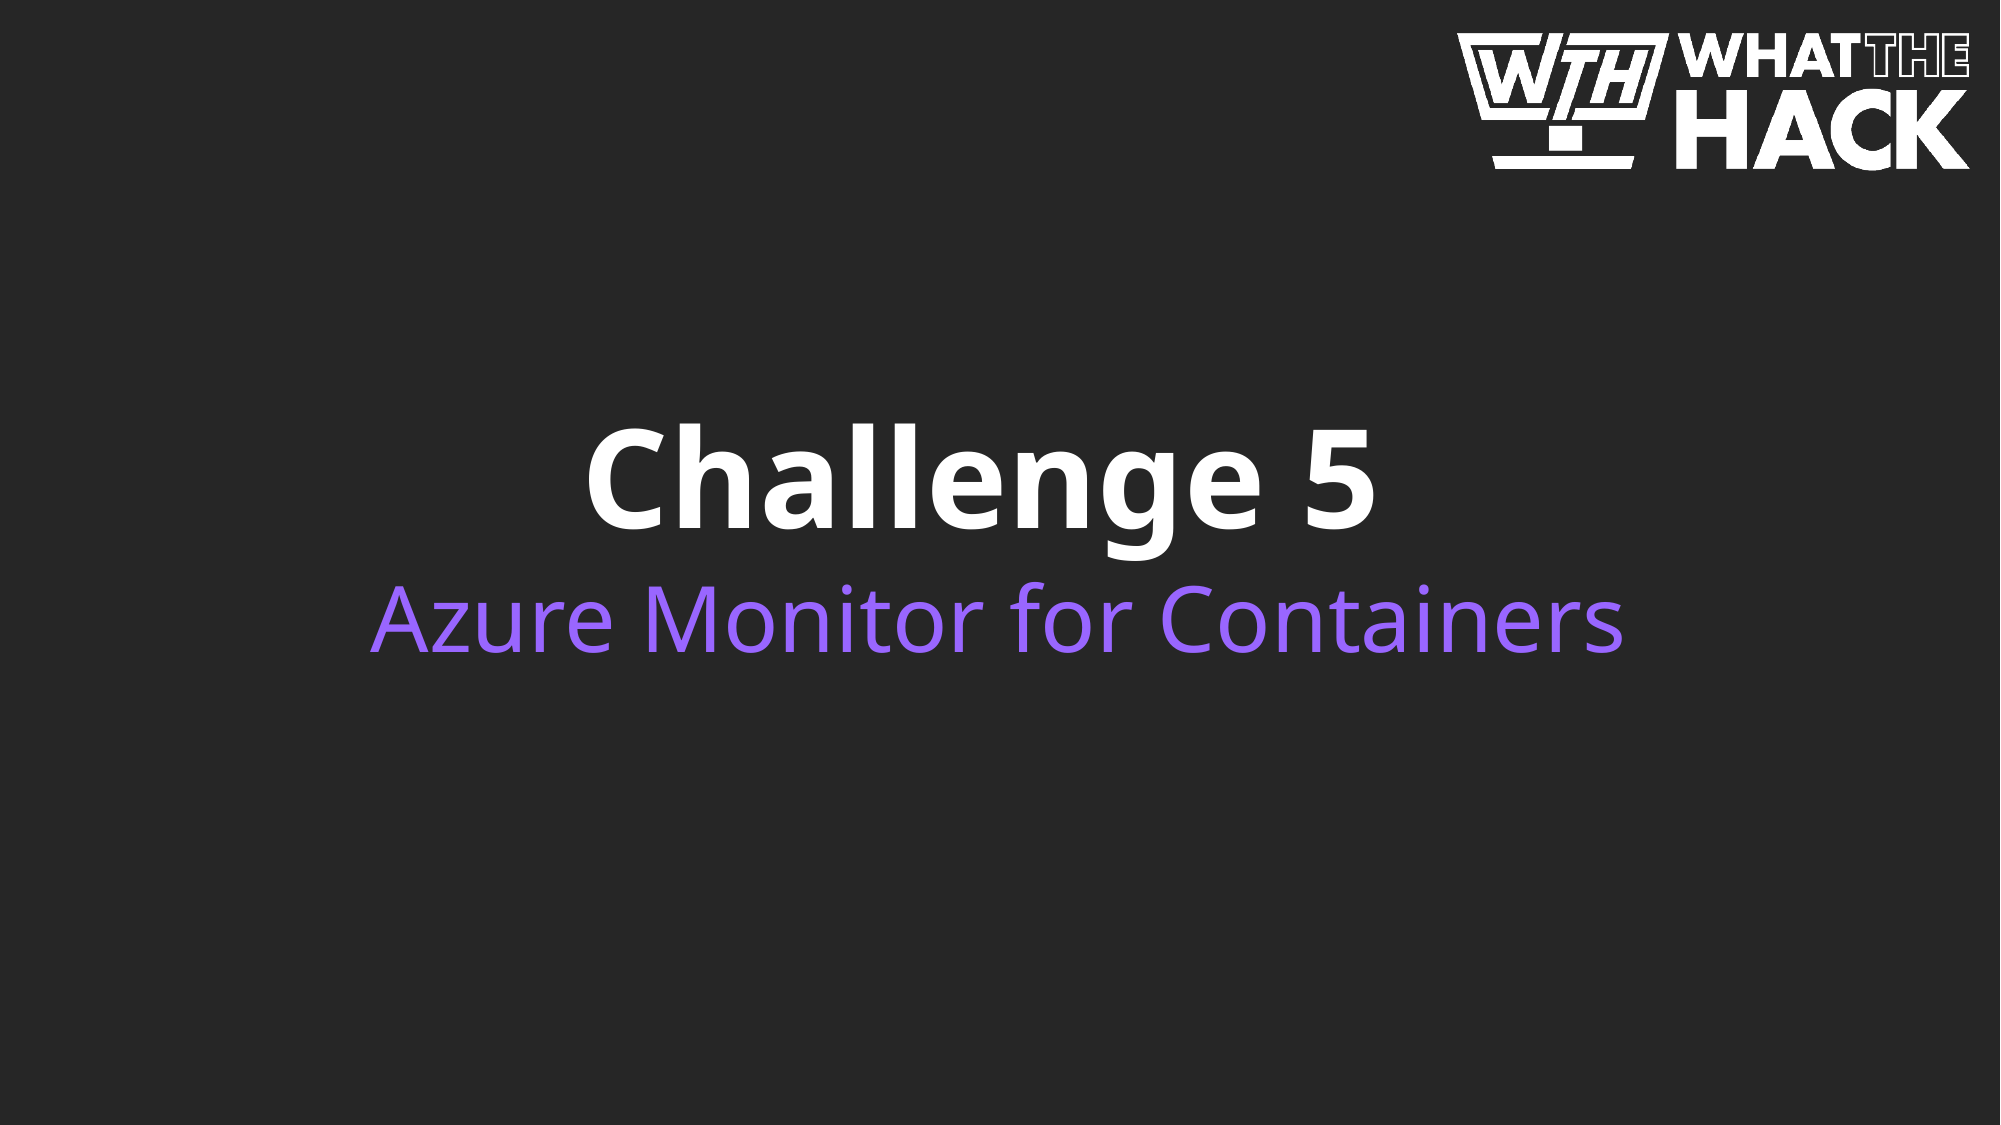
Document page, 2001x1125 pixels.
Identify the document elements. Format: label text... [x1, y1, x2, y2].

title Challenge 5 [136, 216, 1862, 566]
picture [1372, 0, 2001, 263]
list Azure Monitor for Containers [136, 566, 1862, 813]
